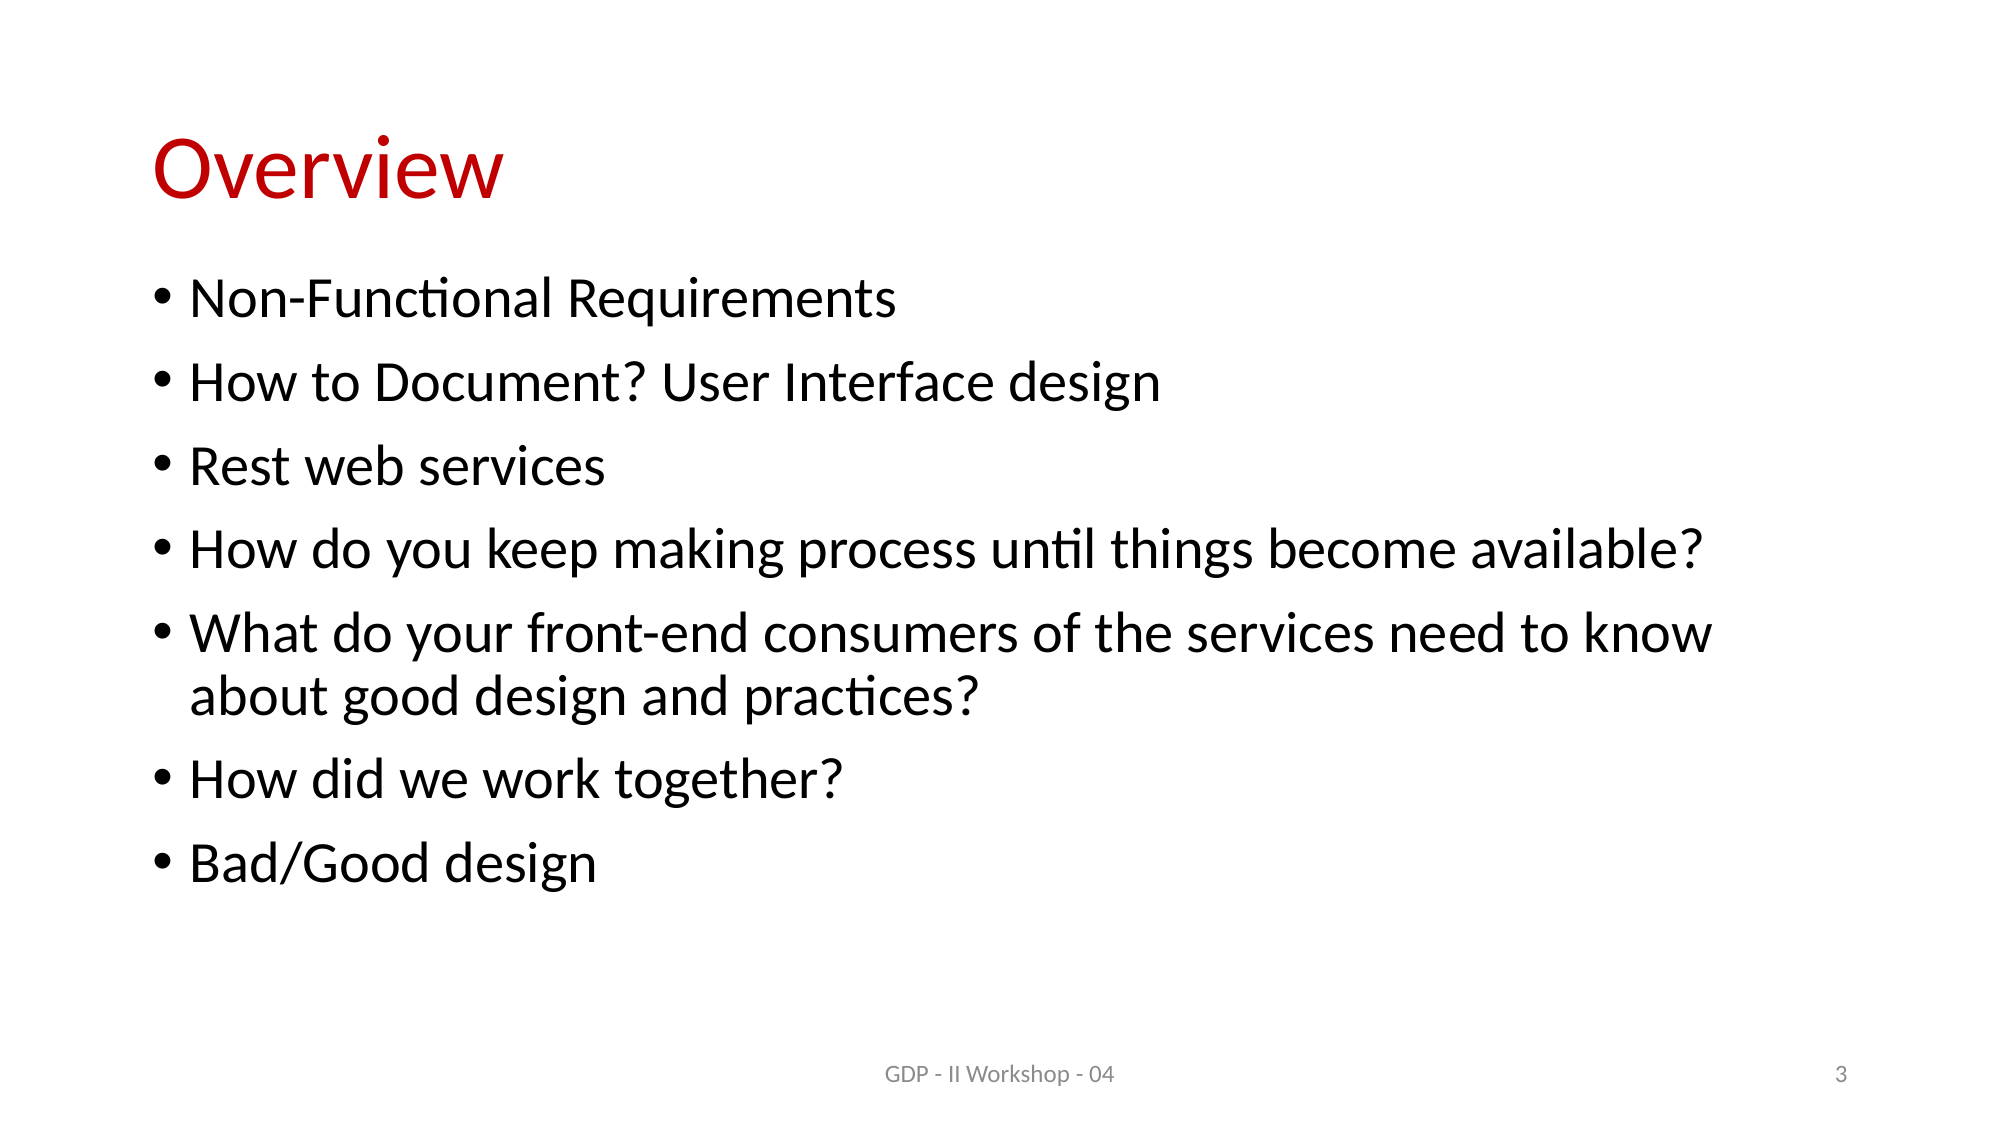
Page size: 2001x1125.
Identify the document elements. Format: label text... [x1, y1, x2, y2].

title Overview [137, 59, 1863, 259]
list Non-Functional Requirements How to Document? User Interface design Rest web services How do you keep making process until things become available? What do your front-end consumers of the services need to know about good design and practices? How did we work together? Bad/Good design [137, 259, 1863, 1014]
footer GDP - II Workshop - 04 [662, 1042, 1338, 1103]
slide_number 3 [1412, 1042, 1863, 1103]
